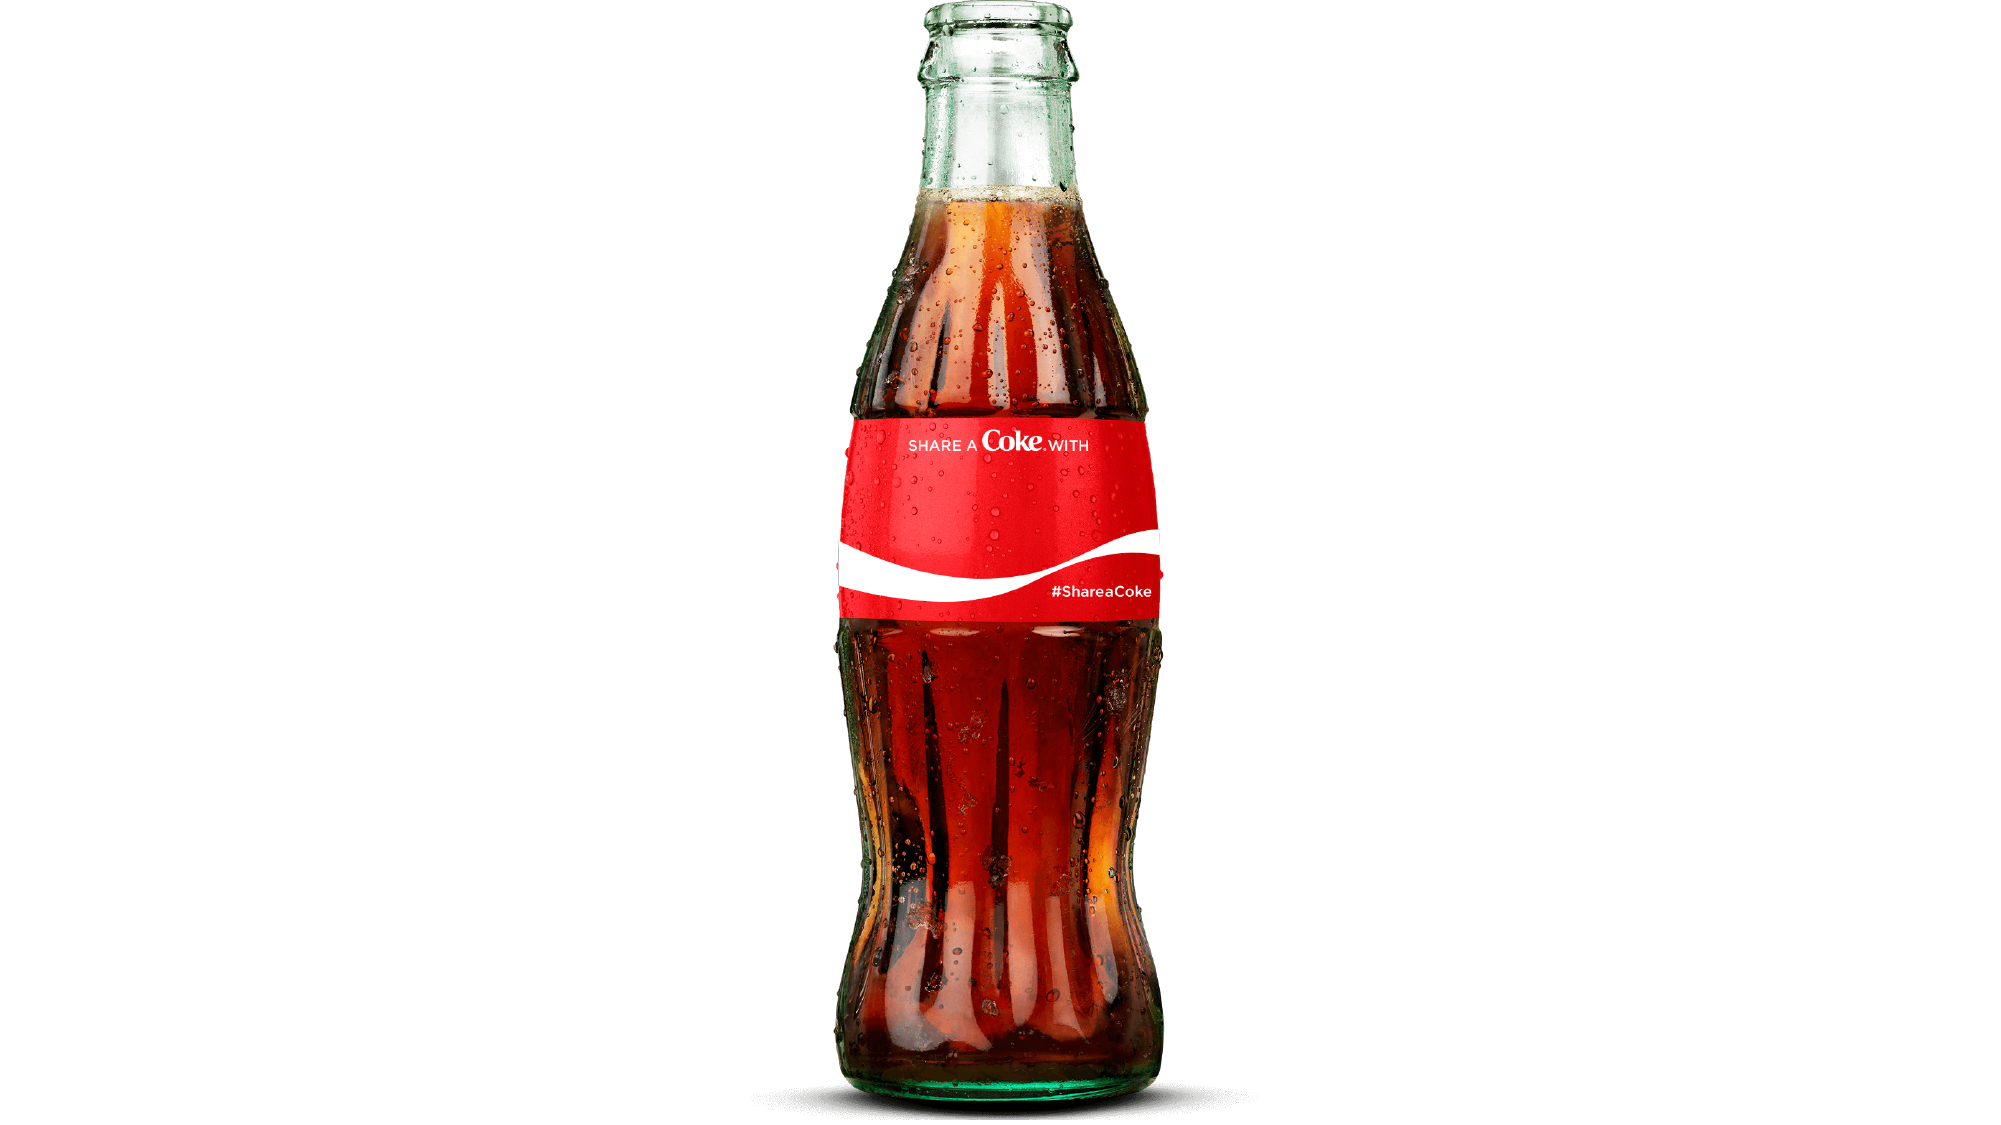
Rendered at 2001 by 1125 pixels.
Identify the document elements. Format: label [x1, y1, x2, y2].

picture [708, 0, 1292, 1125]
